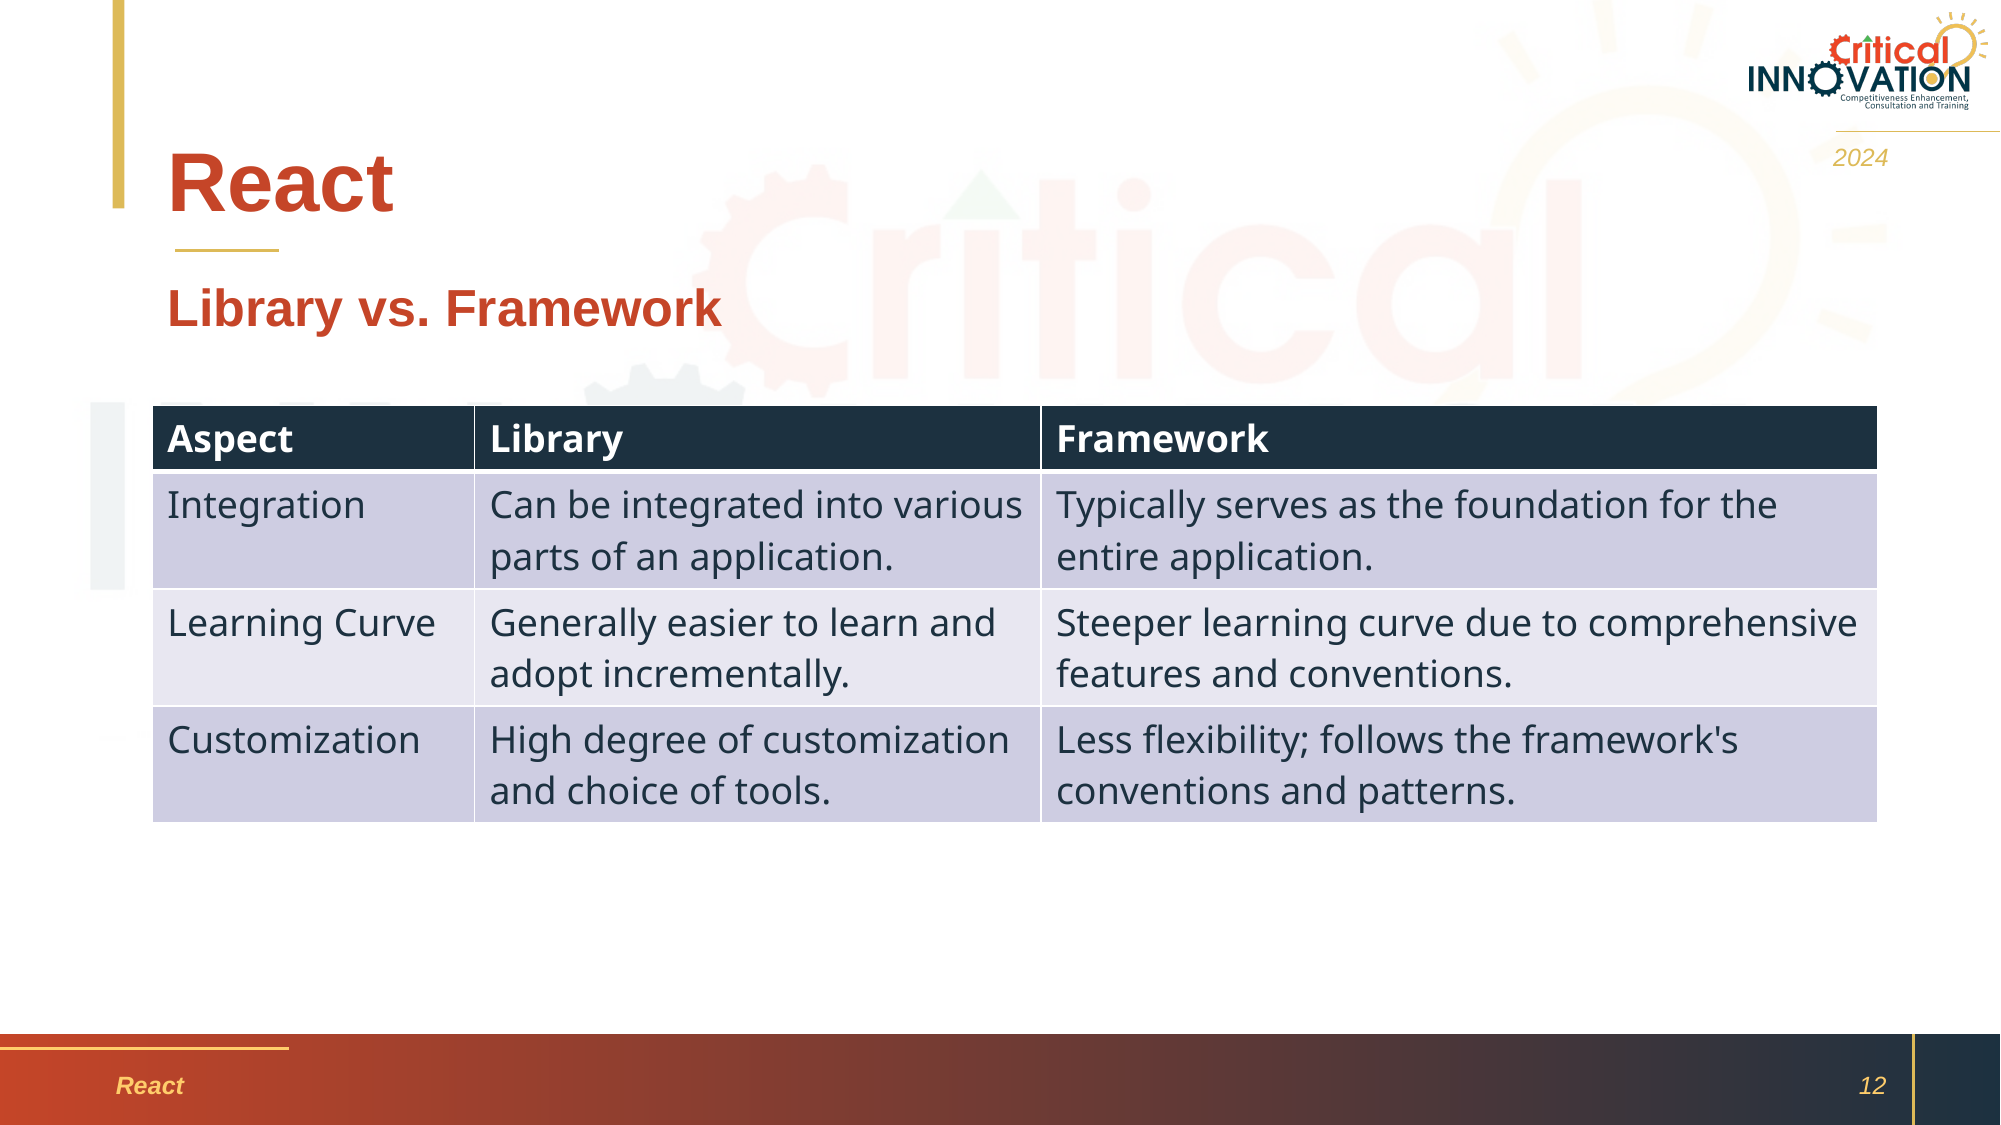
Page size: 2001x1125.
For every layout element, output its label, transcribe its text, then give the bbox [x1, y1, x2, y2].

footer React [100, 1054, 636, 1115]
table_cell Customization [153, 707, 474, 822]
table_cell Less flexibility; follows the framework's conventions and patterns. [1042, 707, 1877, 822]
slide_number 12 [1451, 1054, 1902, 1115]
table_cell Can be integrated into various parts of an application. [475, 474, 1040, 588]
table_cell High degree of customization and choice of tools. [475, 707, 1040, 822]
table_header Framework [1042, 406, 1877, 469]
table_cell Learning Curve [153, 590, 474, 705]
table_cell Steeper learning curve due to comprehensive features and conventions. [1042, 590, 1877, 705]
title React [152, 75, 1789, 273]
table_cell Integration [153, 474, 474, 588]
table_header Aspect [153, 406, 474, 469]
table_header Library [475, 406, 1040, 469]
table_cell Generally easier to learn and adopt incrementally. [475, 590, 1040, 705]
table_cell Typically serves as the foundation for the entire application. [1042, 474, 1877, 588]
subtitle Library vs. Framework [152, 273, 1789, 388]
picture [1749, 12, 1988, 110]
list 2024 [1818, 137, 1919, 192]
